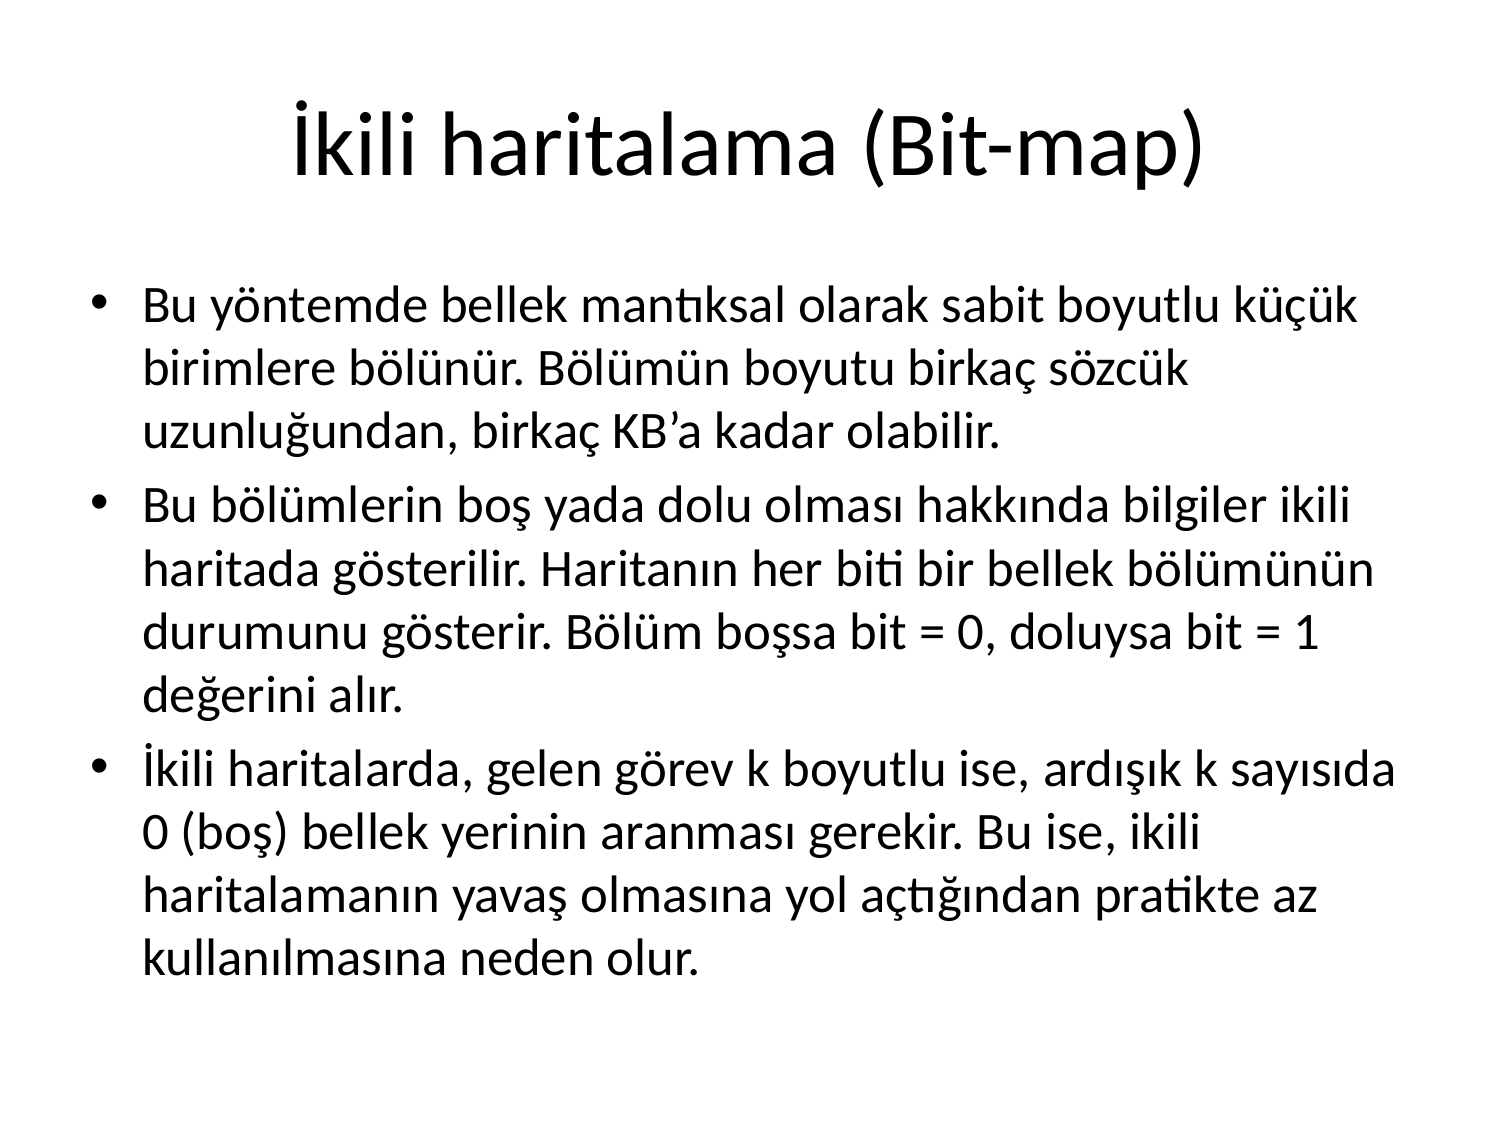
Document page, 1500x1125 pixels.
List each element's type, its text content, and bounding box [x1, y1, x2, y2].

list Bu yöntemde bellek mantıksal olarak sabit boyutlu küçük birimlere bölünür. Bölümün boyutu birkaç sözcük uzunluğundan, birkaç KB’a kadar olabilir. Bu bölümlerin boş yada dolu olması hakkında bilgiler ikili haritada gösterilir. Haritanın her biti bir bellek bölümünün durumunu gösterir. Bölüm boşsa bit = 0, doluysa bit = 1 değerini alır. İkili haritalarda, gelen görev k boyutlu ise, ardışık k sayısıda 0 (boş) bellek yerinin aranması gerekir. Bu ise, ikili haritalamanın yavaş olmasına yol açtığından pratikte az kullanılmasına neden olur. [75, 262, 1425, 1005]
title İkili haritalama (Bit-map) [75, 45, 1425, 233]
